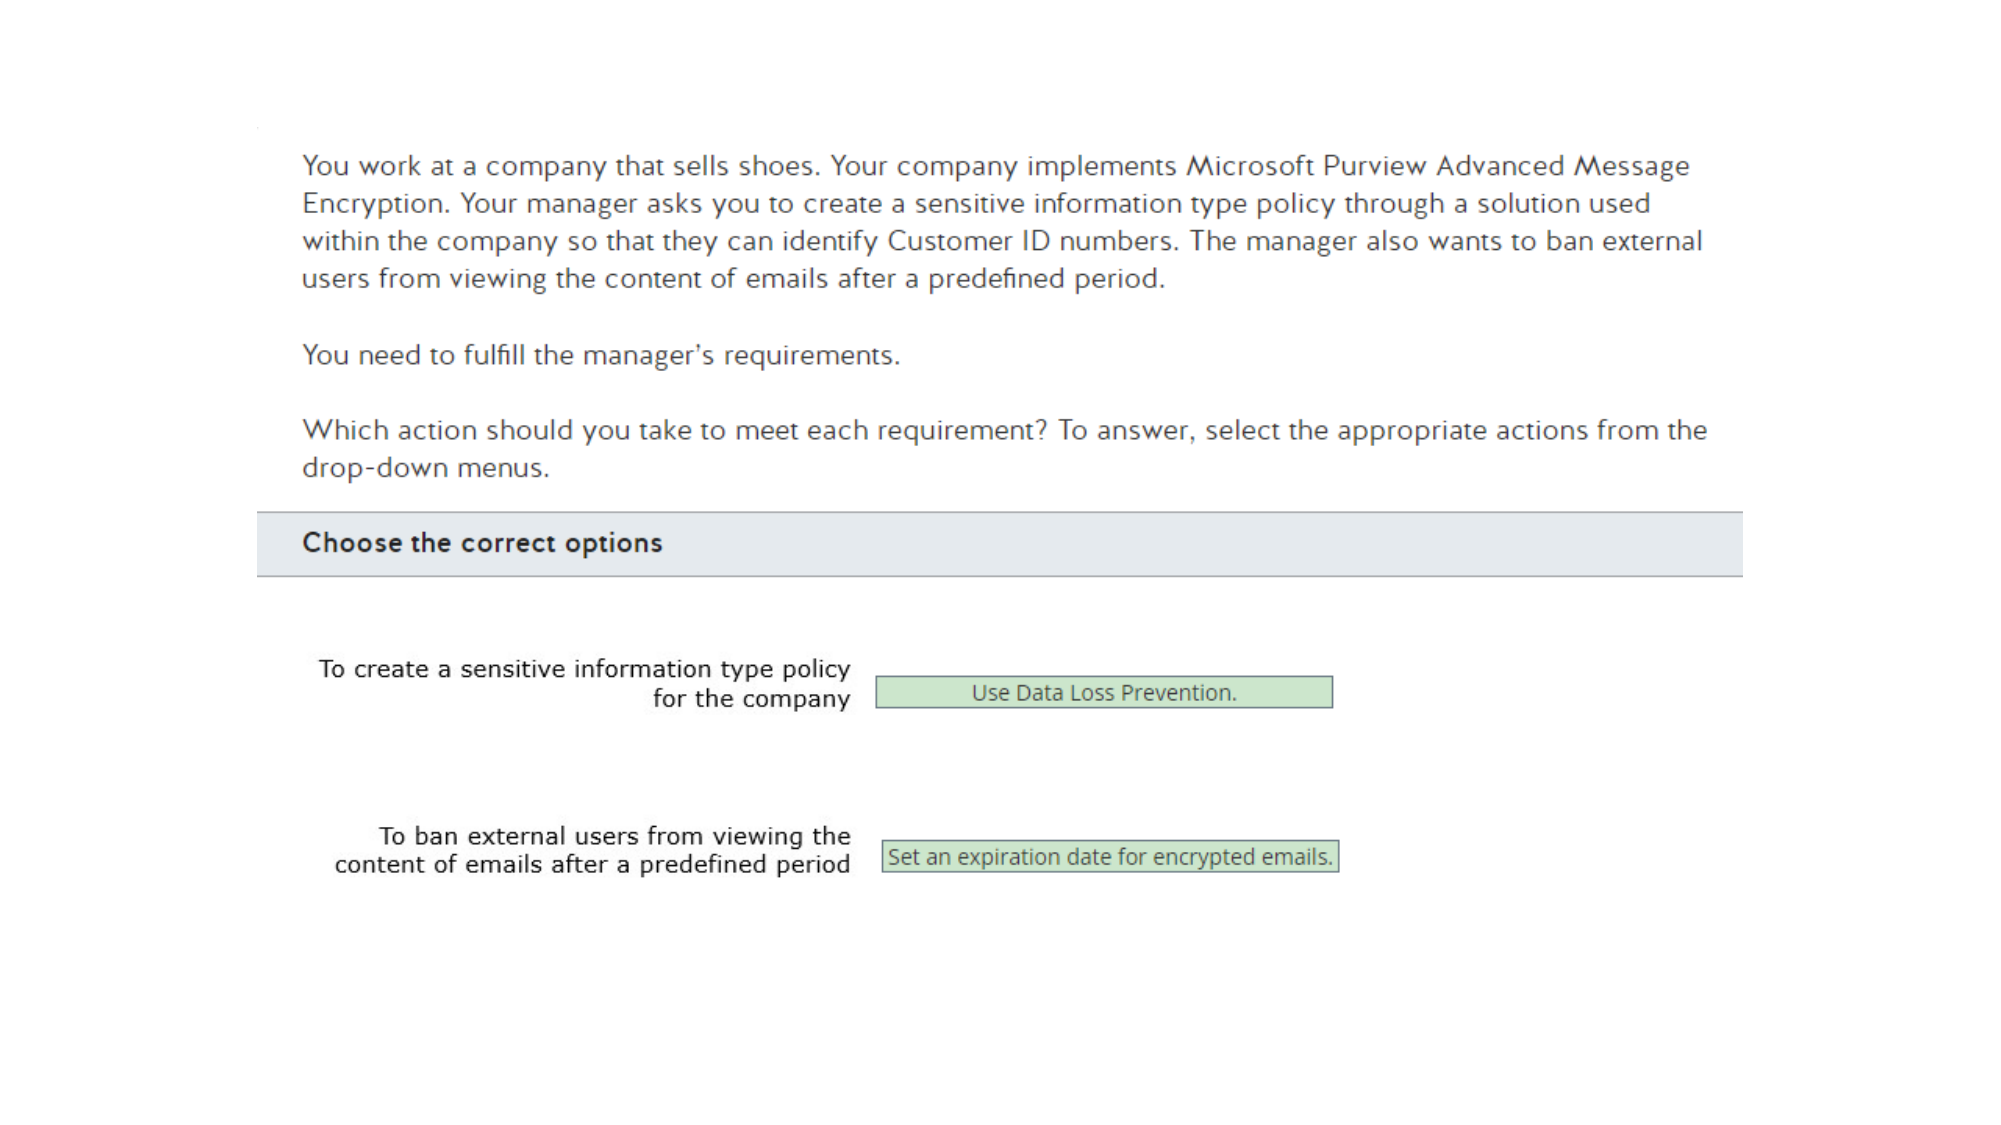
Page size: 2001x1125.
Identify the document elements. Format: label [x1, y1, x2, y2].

picture [256, 127, 1743, 998]
